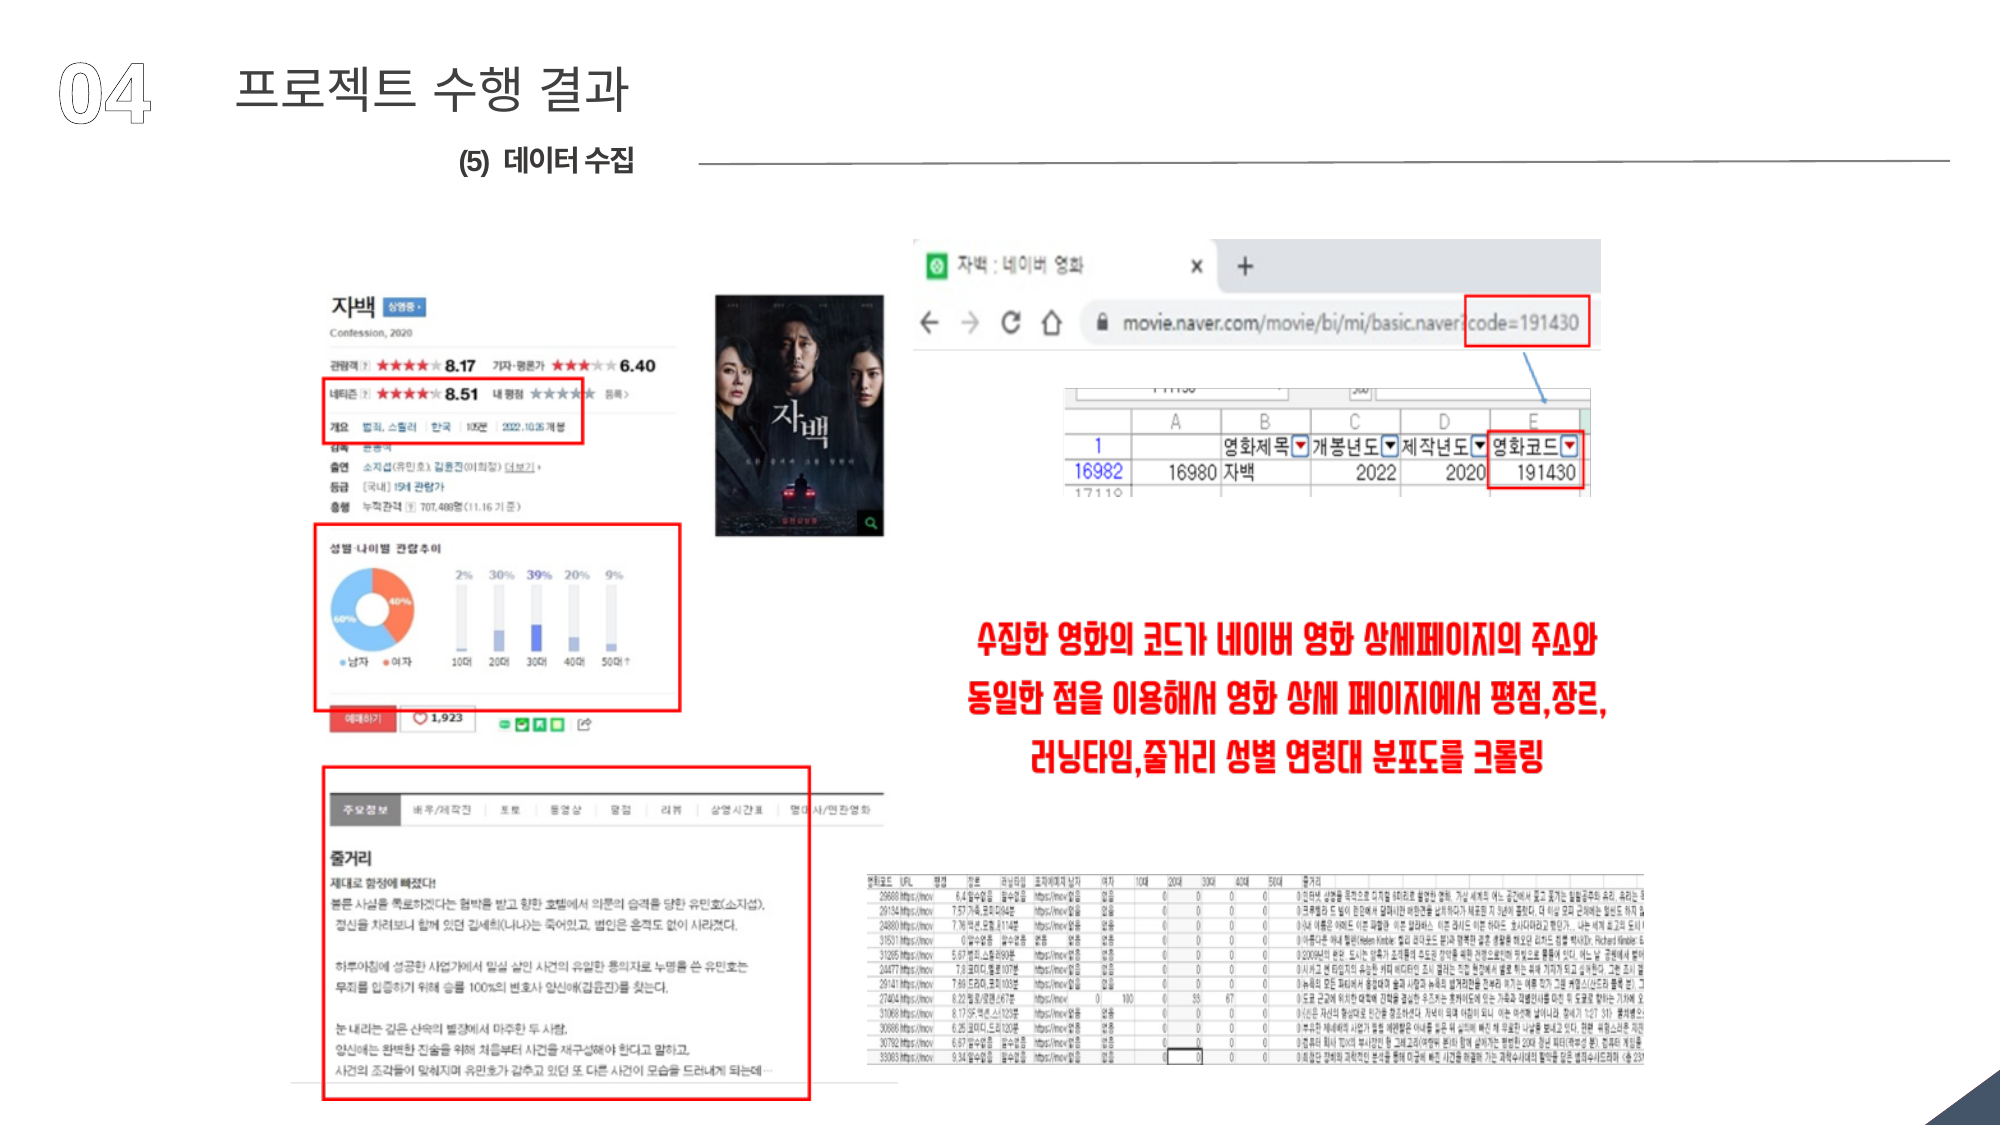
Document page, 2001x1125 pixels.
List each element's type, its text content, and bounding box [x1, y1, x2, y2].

text_box [36, 30, 1964, 1084]
text_box 04 [41, 32, 233, 148]
text_box (5) 데이터 수집 [193, 134, 652, 185]
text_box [291, 239, 1644, 1101]
text_box 프로젝트 수행 결과 [220, 51, 647, 127]
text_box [698, 160, 1951, 165]
